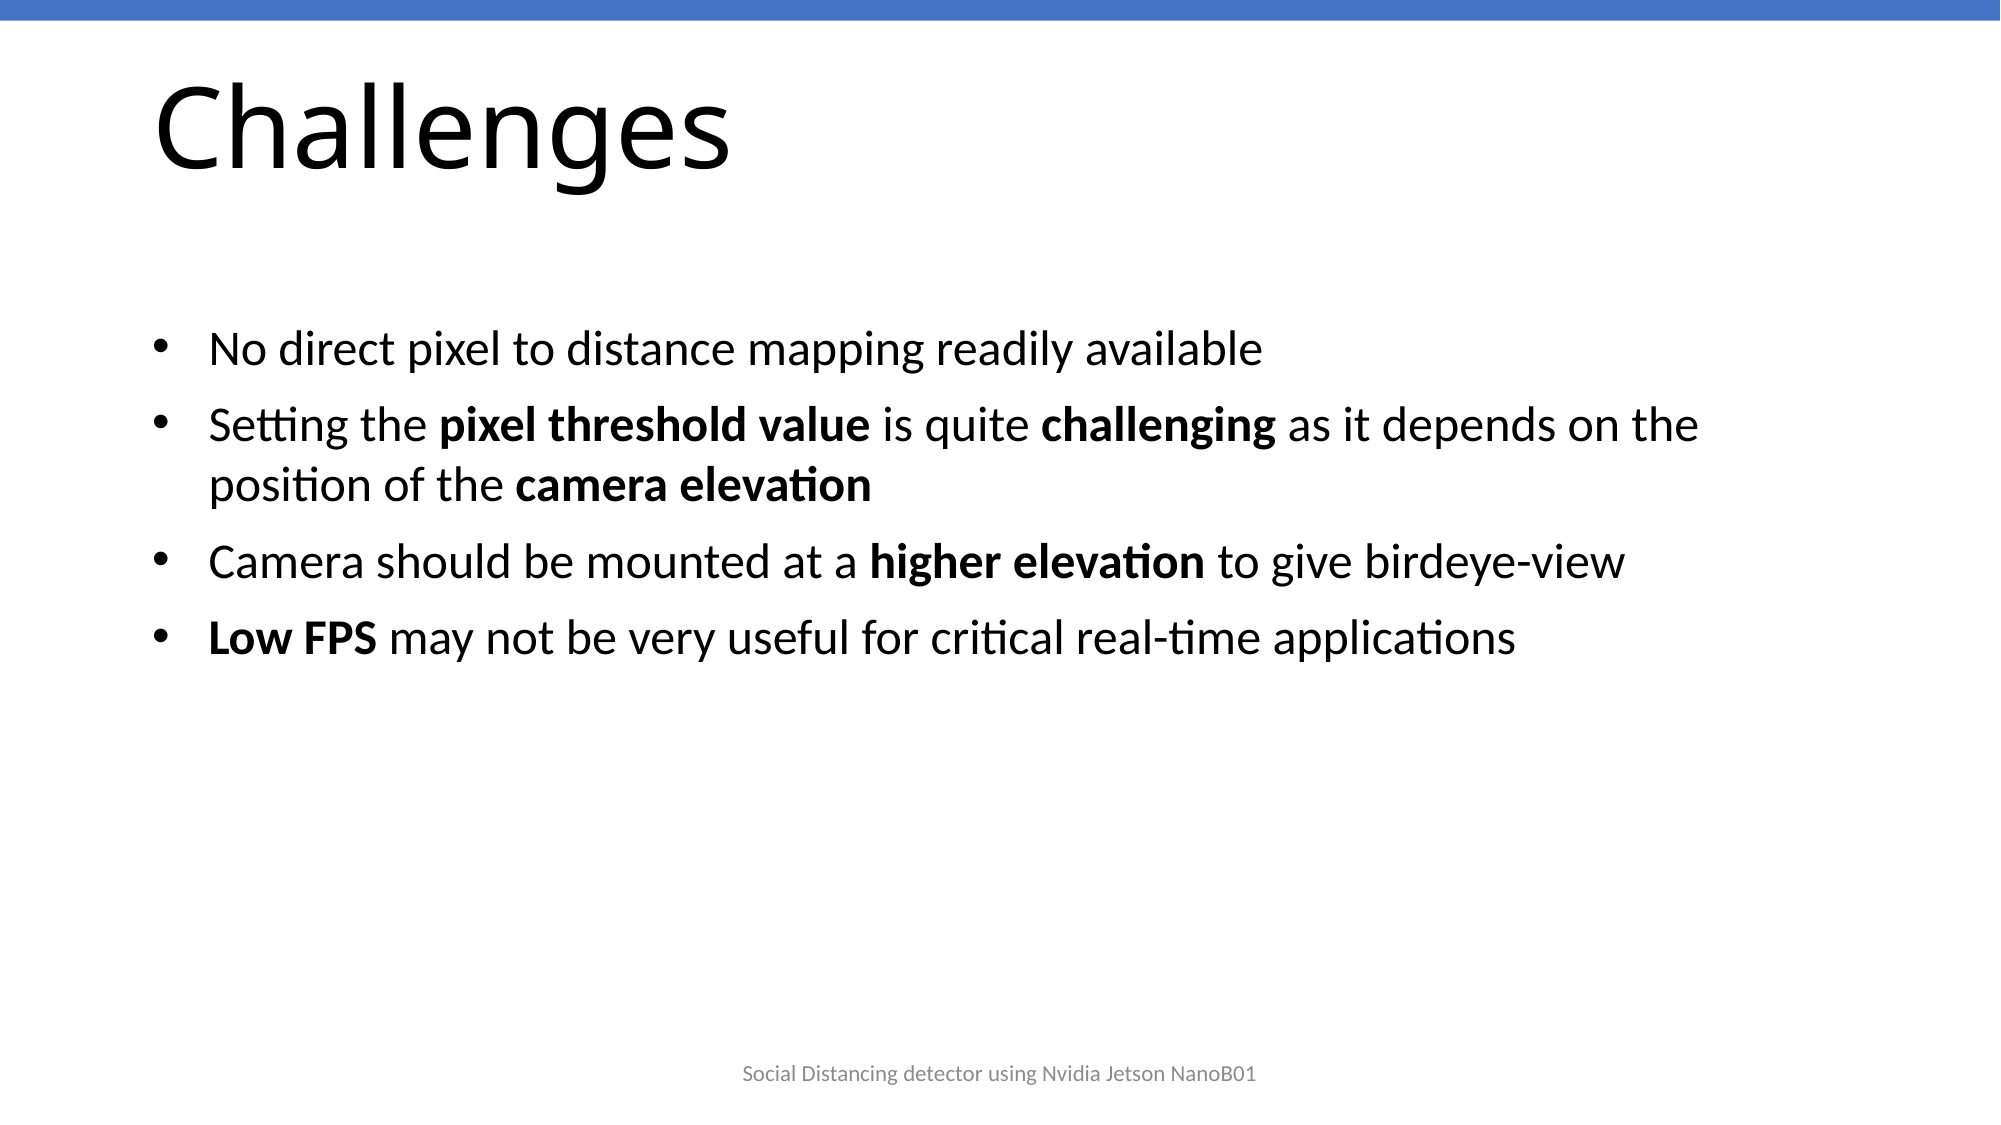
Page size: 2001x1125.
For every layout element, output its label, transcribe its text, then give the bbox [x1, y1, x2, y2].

text_box [0, 0, 2000, 21]
footer Social Distancing detector using Nvidia Jetson NanoB01 [662, 1042, 1338, 1103]
text_box No direct pixel to distance mapping readily available Setting the pixel threshold value is quite challenging as it depends on the position of the camera elevation Camera should be mounted at a higher elevation to give birdeye-view Low FPS may not be very useful for critical real-time applications [137, 307, 1863, 673]
text_box Challenges [137, 47, 1863, 201]
